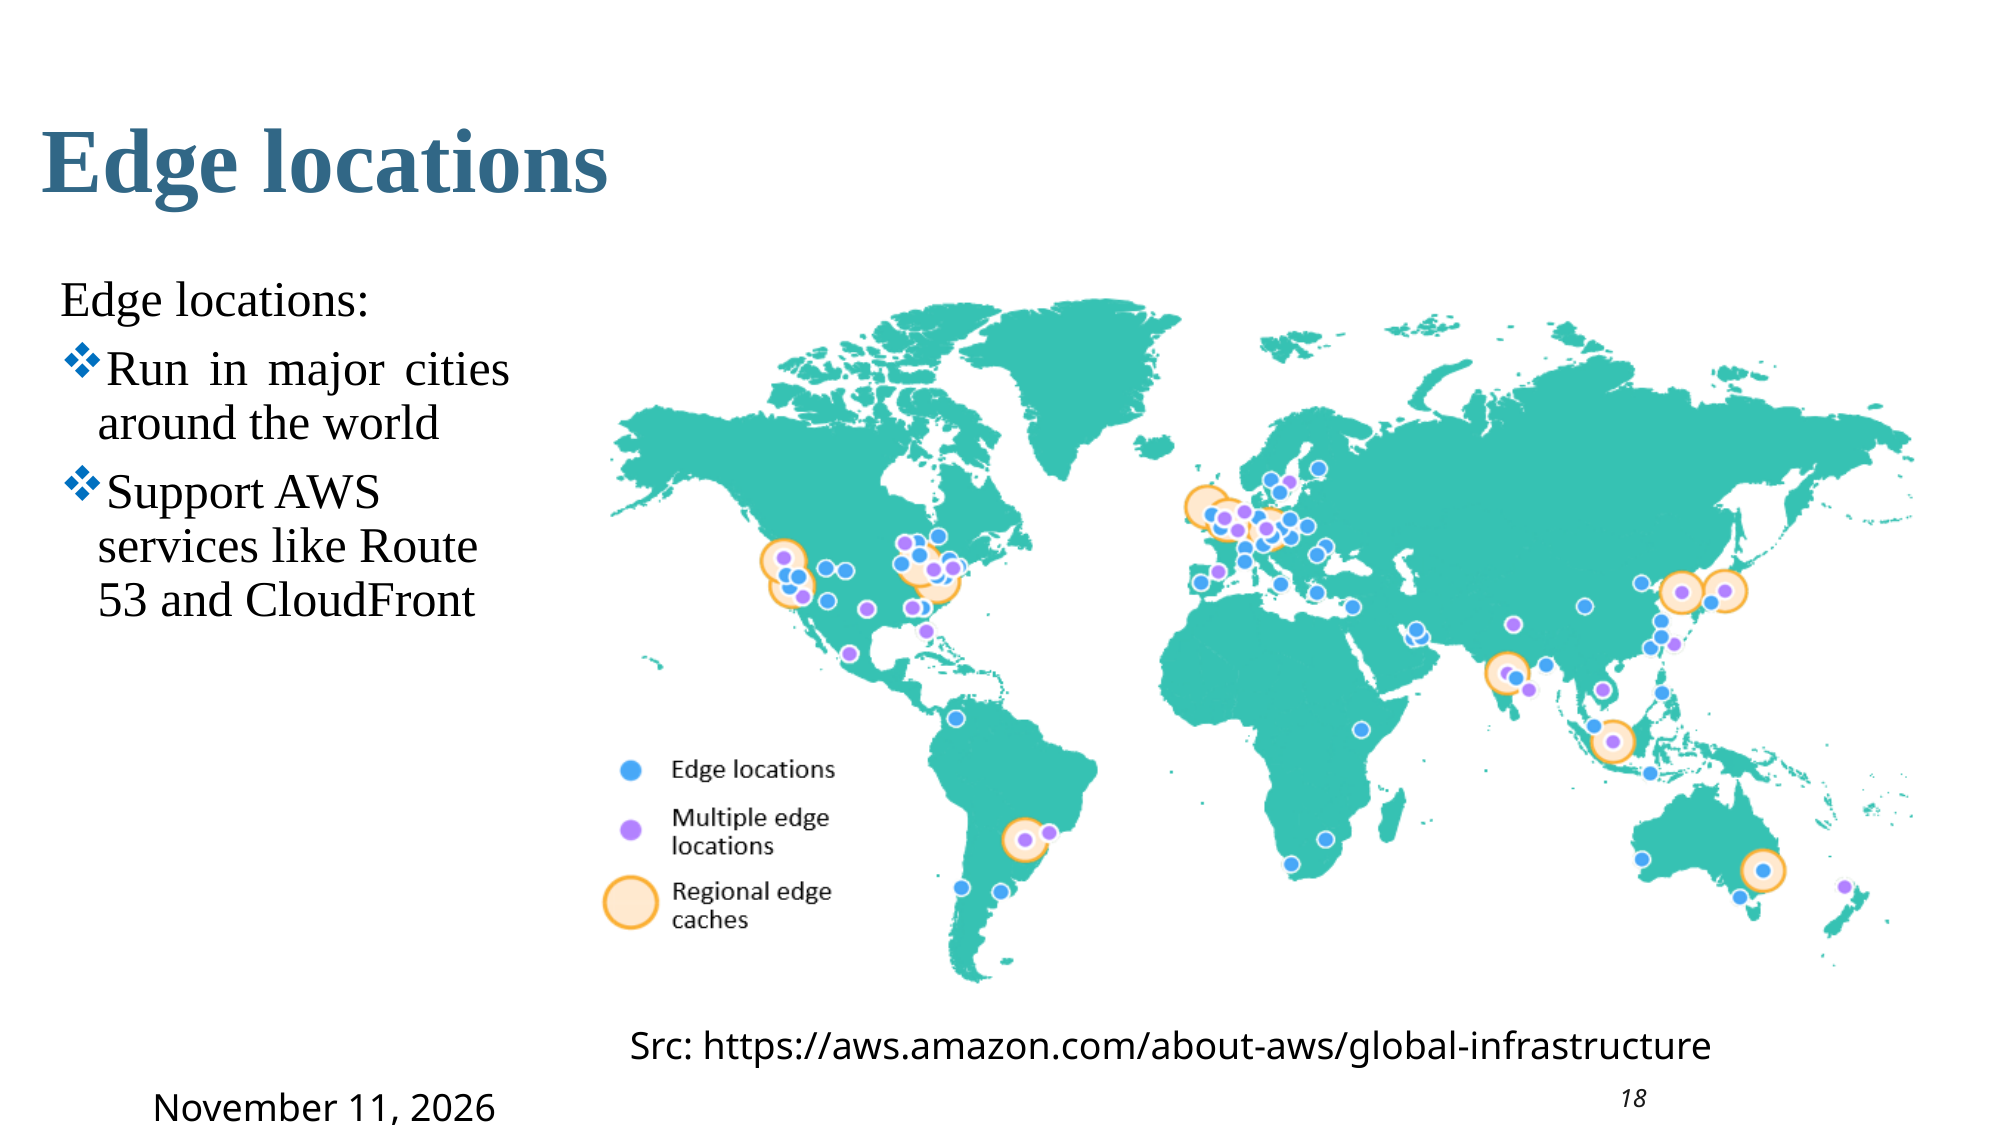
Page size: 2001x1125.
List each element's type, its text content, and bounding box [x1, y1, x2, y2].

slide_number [137, 1076, 663, 1122]
slide_number 18 [1436, 1076, 1662, 1122]
title Edge locations [26, 5, 1974, 219]
text_box Edge locations: Run in major cities around the world Support AWS services like Route 53 and CloudFront [45, 266, 526, 995]
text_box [584, 283, 1938, 995]
text_box Src: https://aws.amazon.com/about-aws/global-infrastructure [615, 1014, 1842, 1075]
